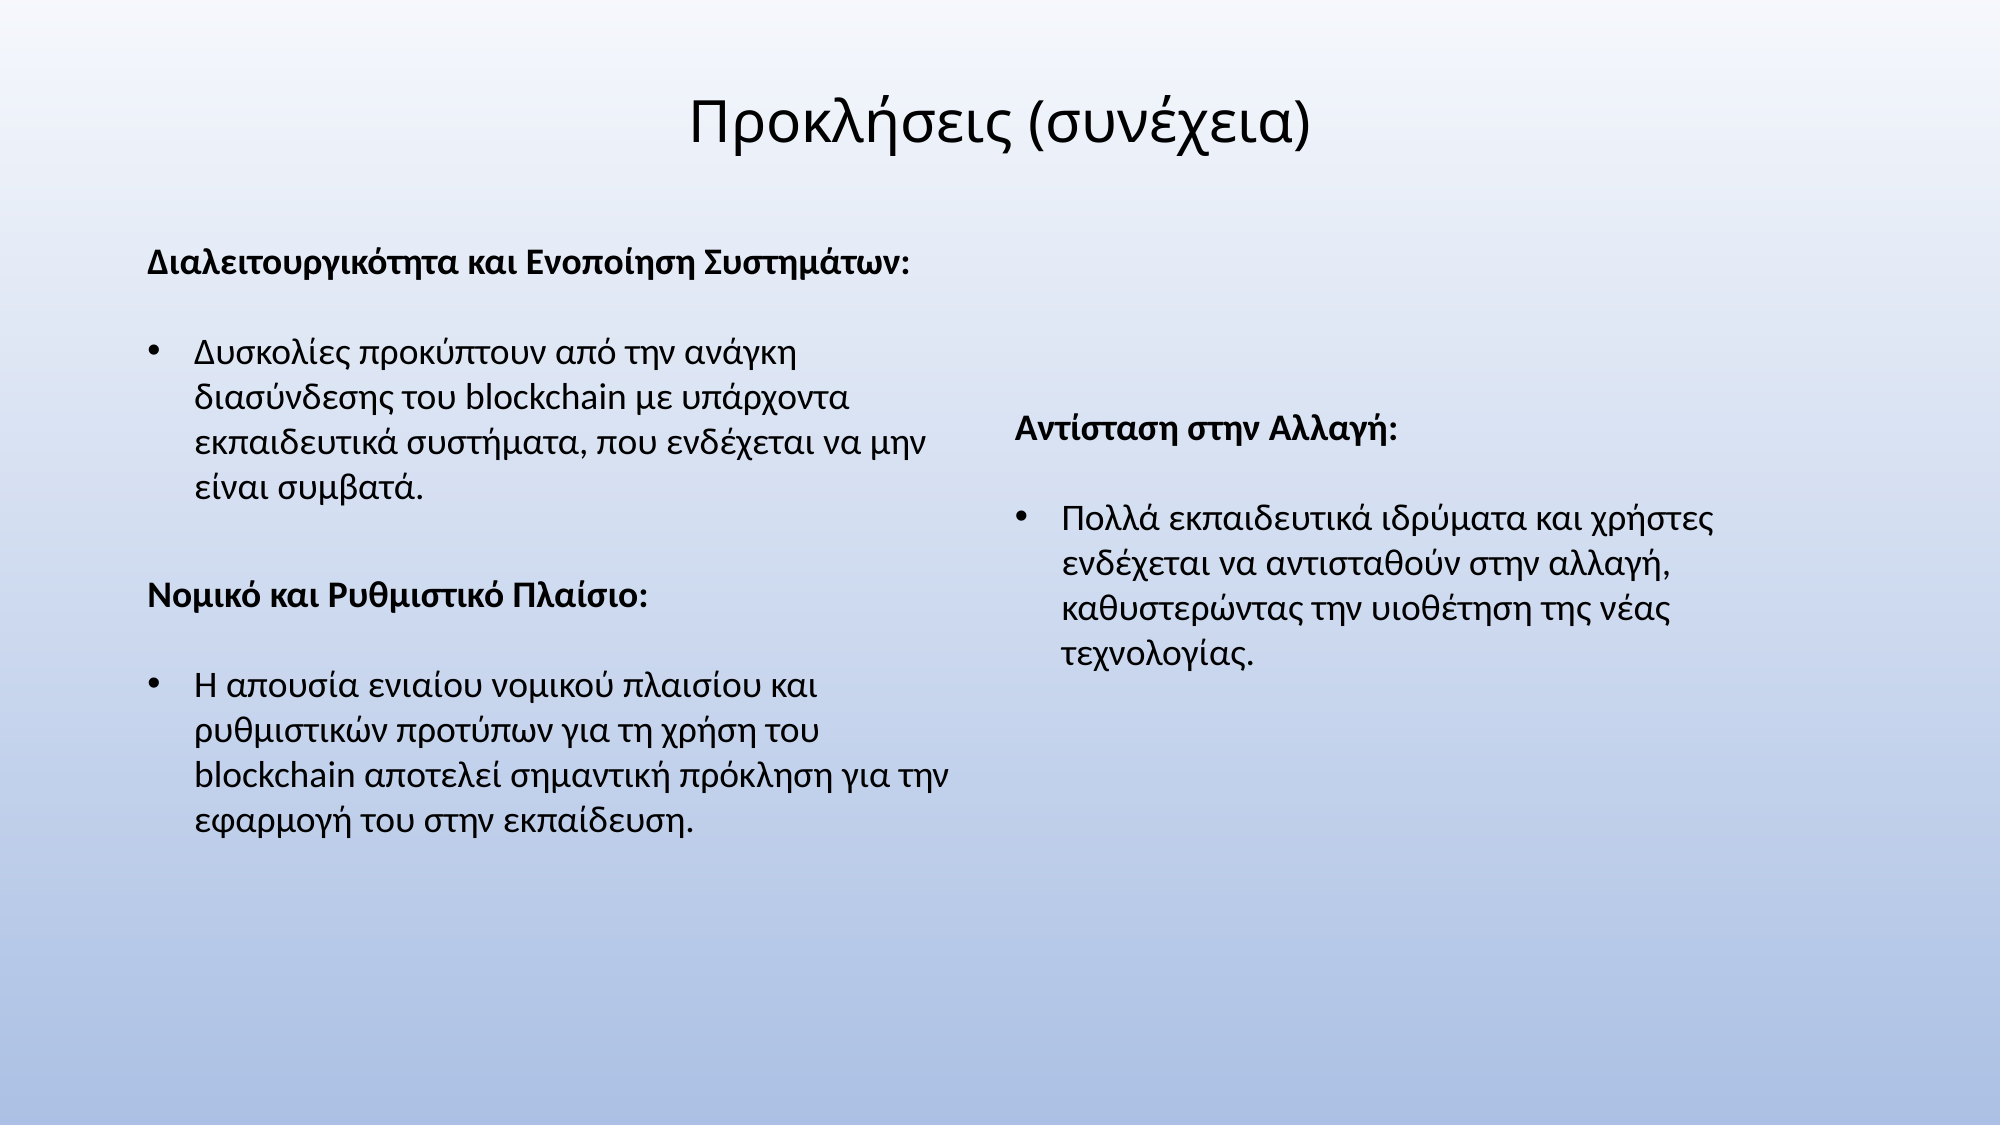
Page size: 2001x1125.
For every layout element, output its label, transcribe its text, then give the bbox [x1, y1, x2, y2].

text_box Προκλήσεις (συνέχεια) [502, 76, 1498, 162]
text_box Αντίσταση στην Αλλαγή: Πολλά εκπαιδευτικά ιδρύματα και χρήστες ενδέχεται να αντισταθούν στην αλλαγή, καθυστερώντας την υιοθέτηση της νέας τεχνολογίας. [999, 395, 1868, 726]
text_box Διαλειτουργικότητα και Ενοποίηση Συστημάτων: Δυσκολίες προκύπτουν από την ανάγκη διασύνδεσης του blockchain με υπάρχοντα εκπαιδευτικά συστήματα, που ενδέχεται να μην είναι συμβατά. [132, 229, 1000, 559]
text_box Νομικό και Ρυθμιστικό Πλαίσιο: Η απουσία ενιαίου νομικού πλαισίου και ρυθμιστικών προτύπων για τη χρήση του blockchain αποτελεί σημαντική πρόκληση για την εφαρμογή του στην εκπαίδευση. [132, 562, 1000, 893]
